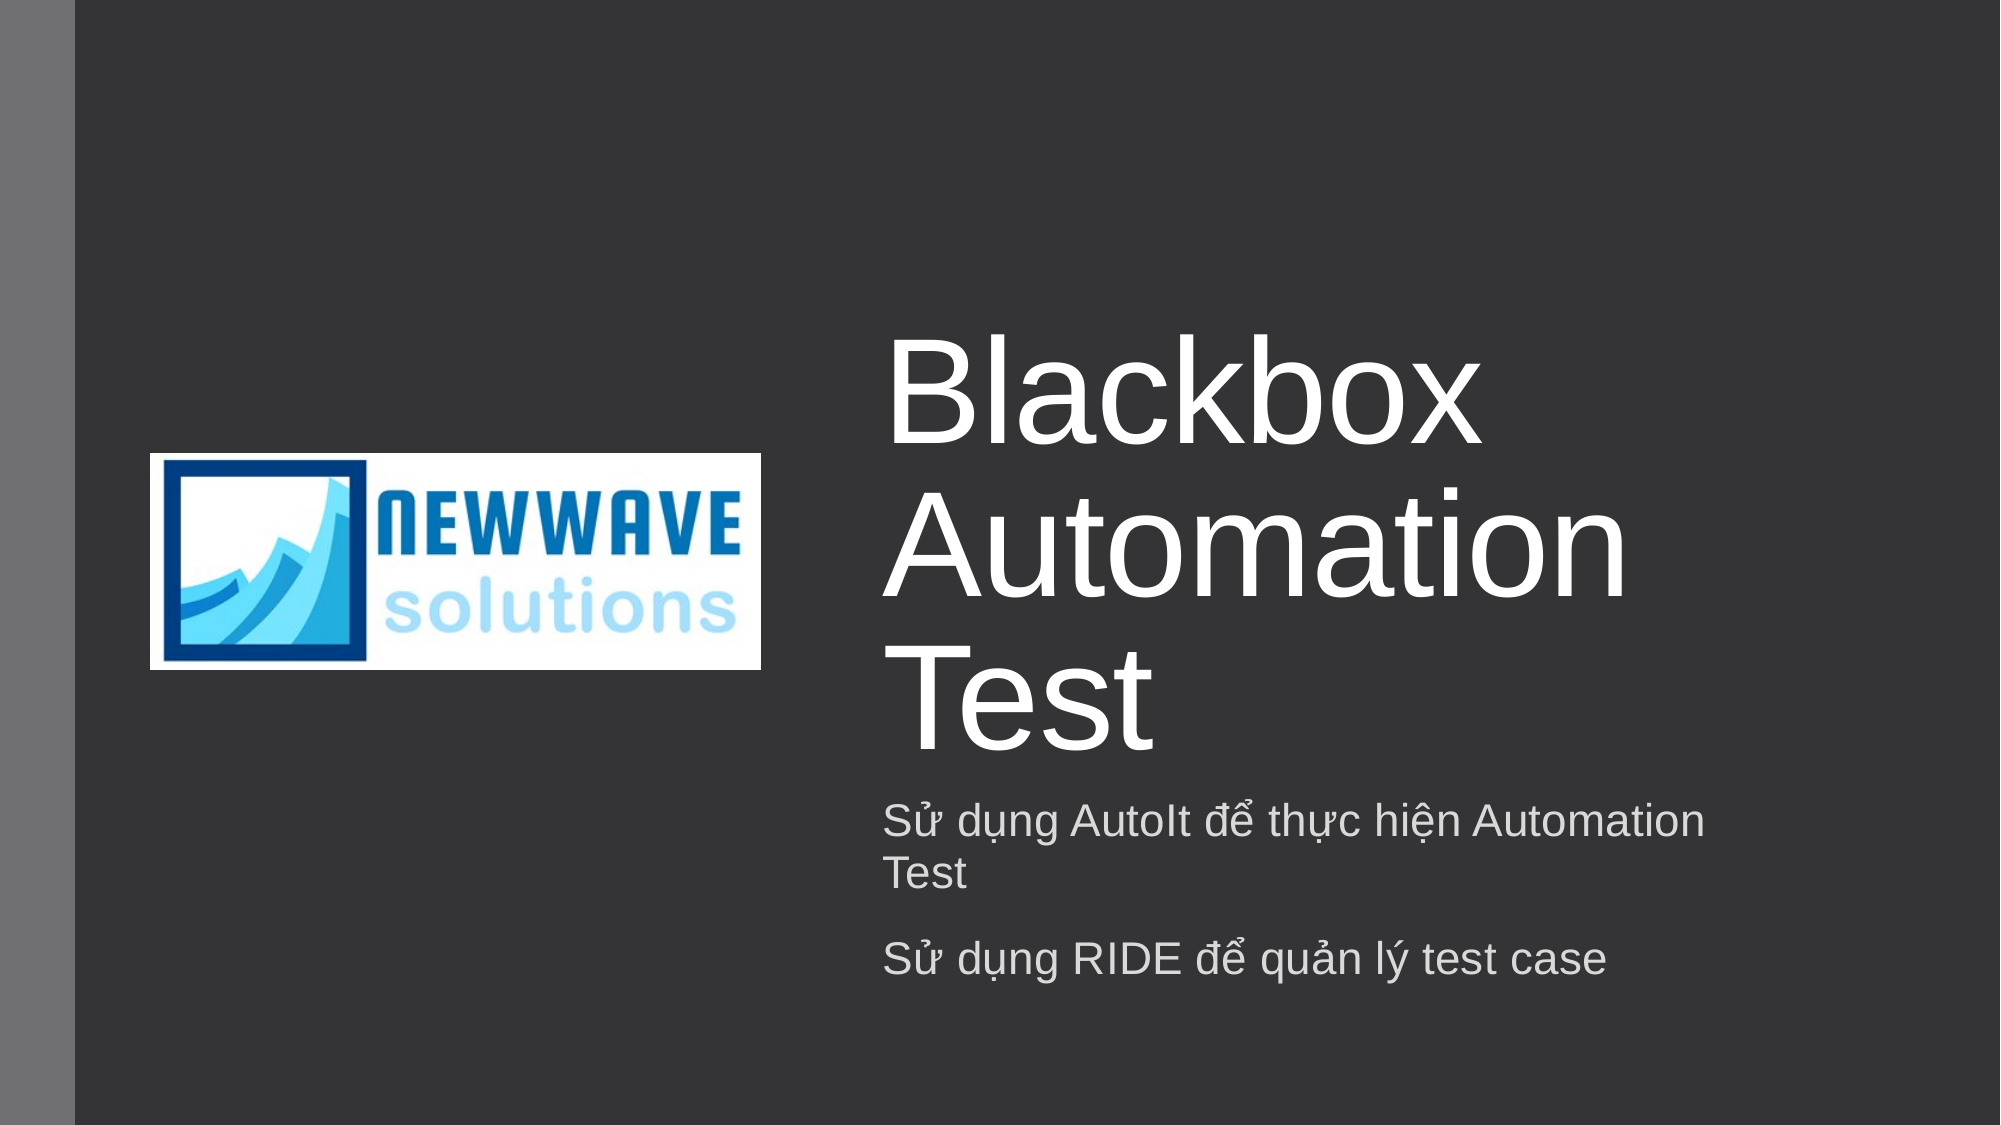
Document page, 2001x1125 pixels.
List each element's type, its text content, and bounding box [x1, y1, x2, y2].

picture [150, 453, 761, 671]
subtitle Sử dụng AutoIt để thực hiện Automation Test Sử dụng RIDE để quản lý test case [867, 787, 1752, 1065]
title Blackbox Automation Test [867, 124, 1752, 787]
